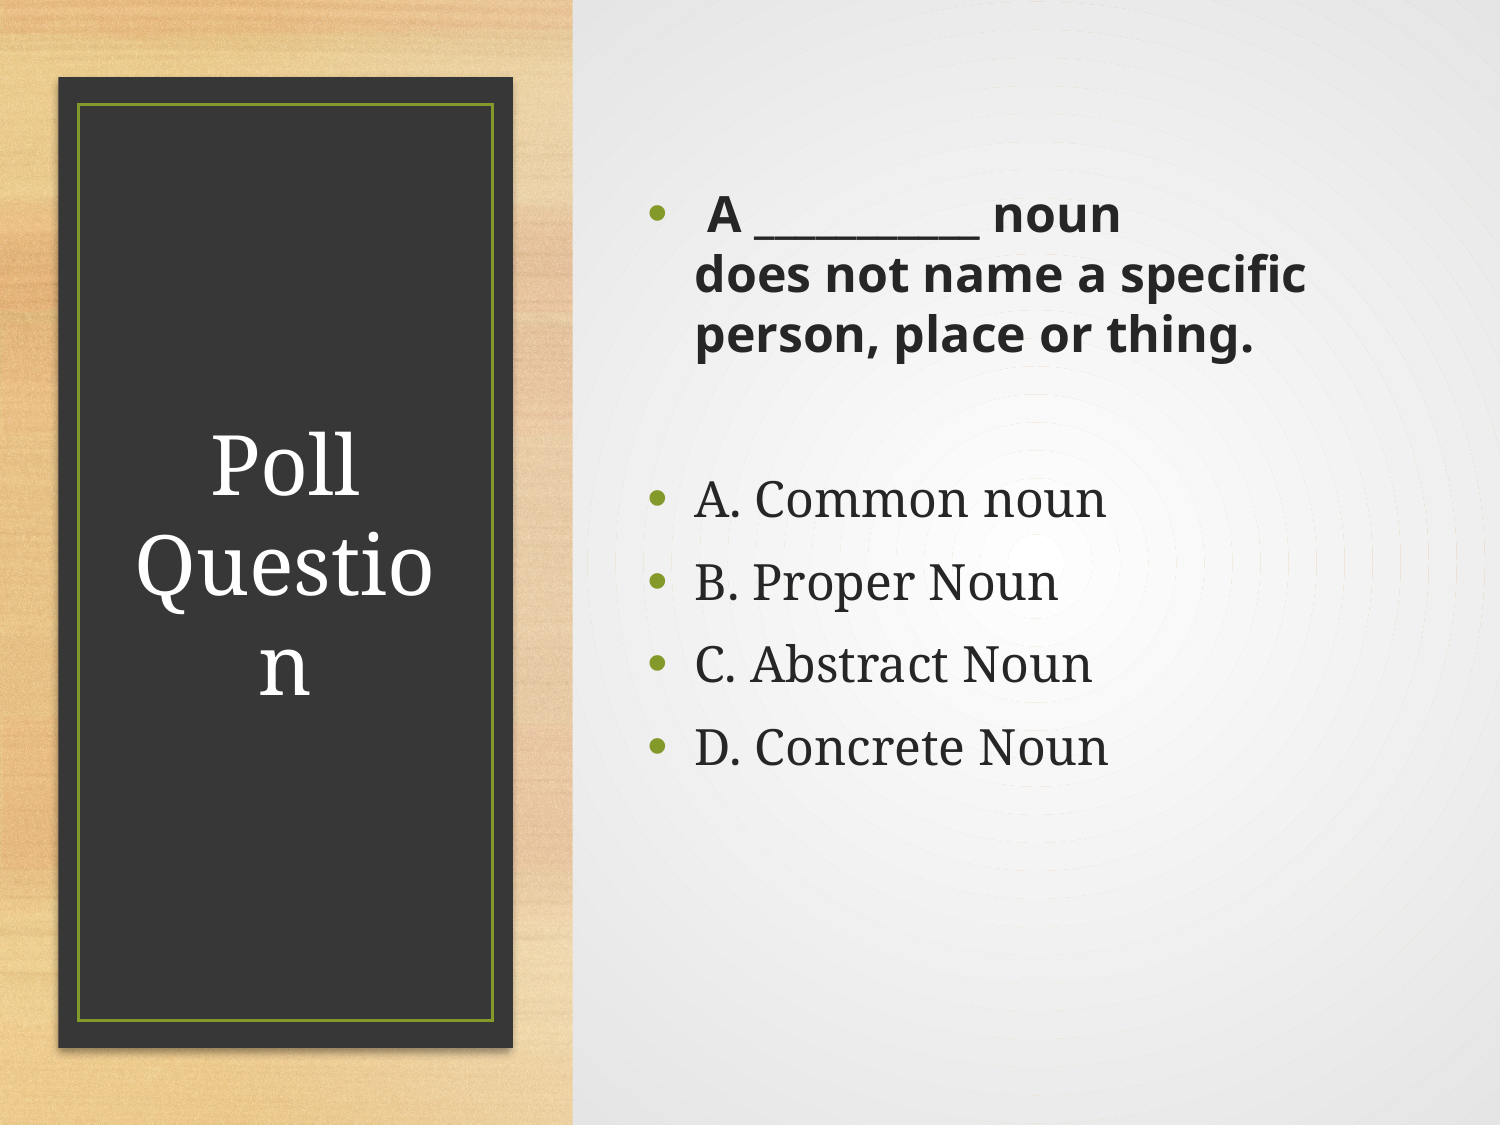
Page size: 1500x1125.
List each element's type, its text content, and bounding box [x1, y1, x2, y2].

text_box [0, 0, 571, 1125]
text_box [57, 76, 514, 1049]
text_box [571, 0, 1500, 1125]
title Poll Question [117, 156, 454, 968]
text_box [78, 103, 493, 1021]
list A ___________ noun does not name a specific person, place or thing. A. Common noun B. Proper Noun C. Abstract Noun D. Concrete Noun [632, 77, 1365, 964]
